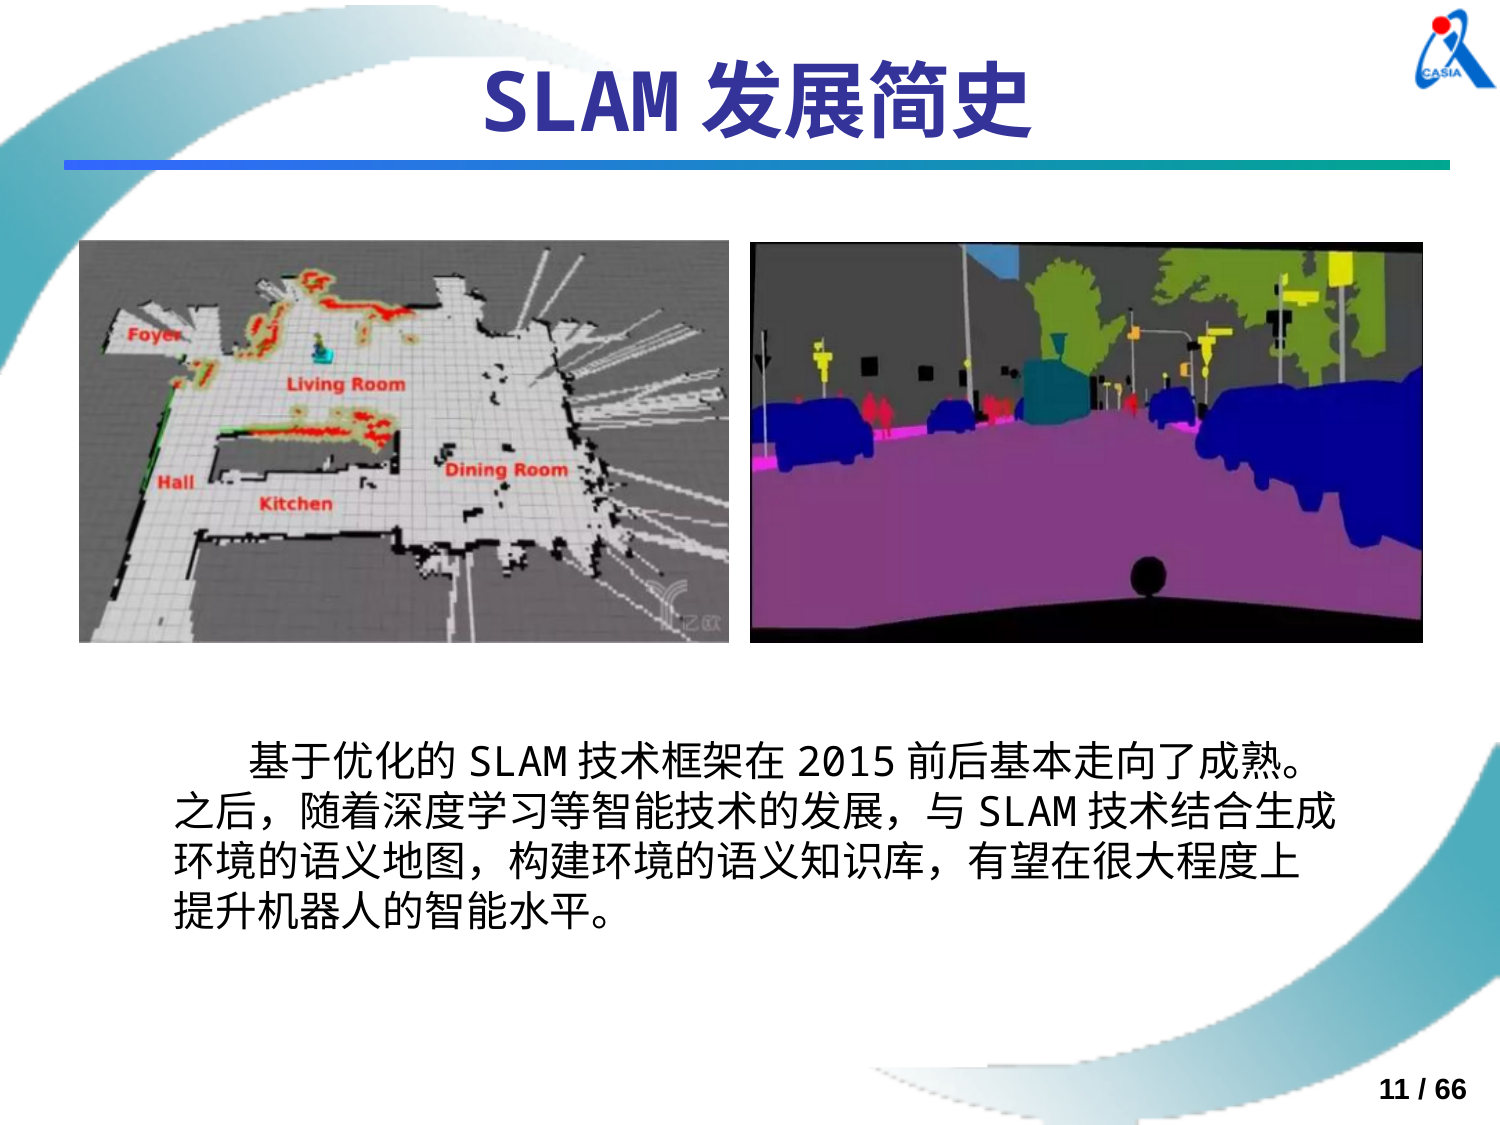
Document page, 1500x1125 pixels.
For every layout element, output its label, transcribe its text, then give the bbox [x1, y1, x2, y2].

picture [774, 742, 1500, 1125]
picture [0, 5, 729, 644]
title SLAM发展简史 [64, 12, 1450, 156]
slide_number 11 / 66 [1169, 1037, 1483, 1113]
picture [749, 241, 1423, 644]
picture [1395, 1, 1497, 94]
text_box 基于优化的SLAM技术框架在2015前后基本走向了成熟。之后，随着深度学习等智能技术的发展，与SLAM技术结合生成环境的语义地图，构建环境的语义知识库，有望在很大程度上提升机器人的智能水平。 [159, 727, 1356, 943]
